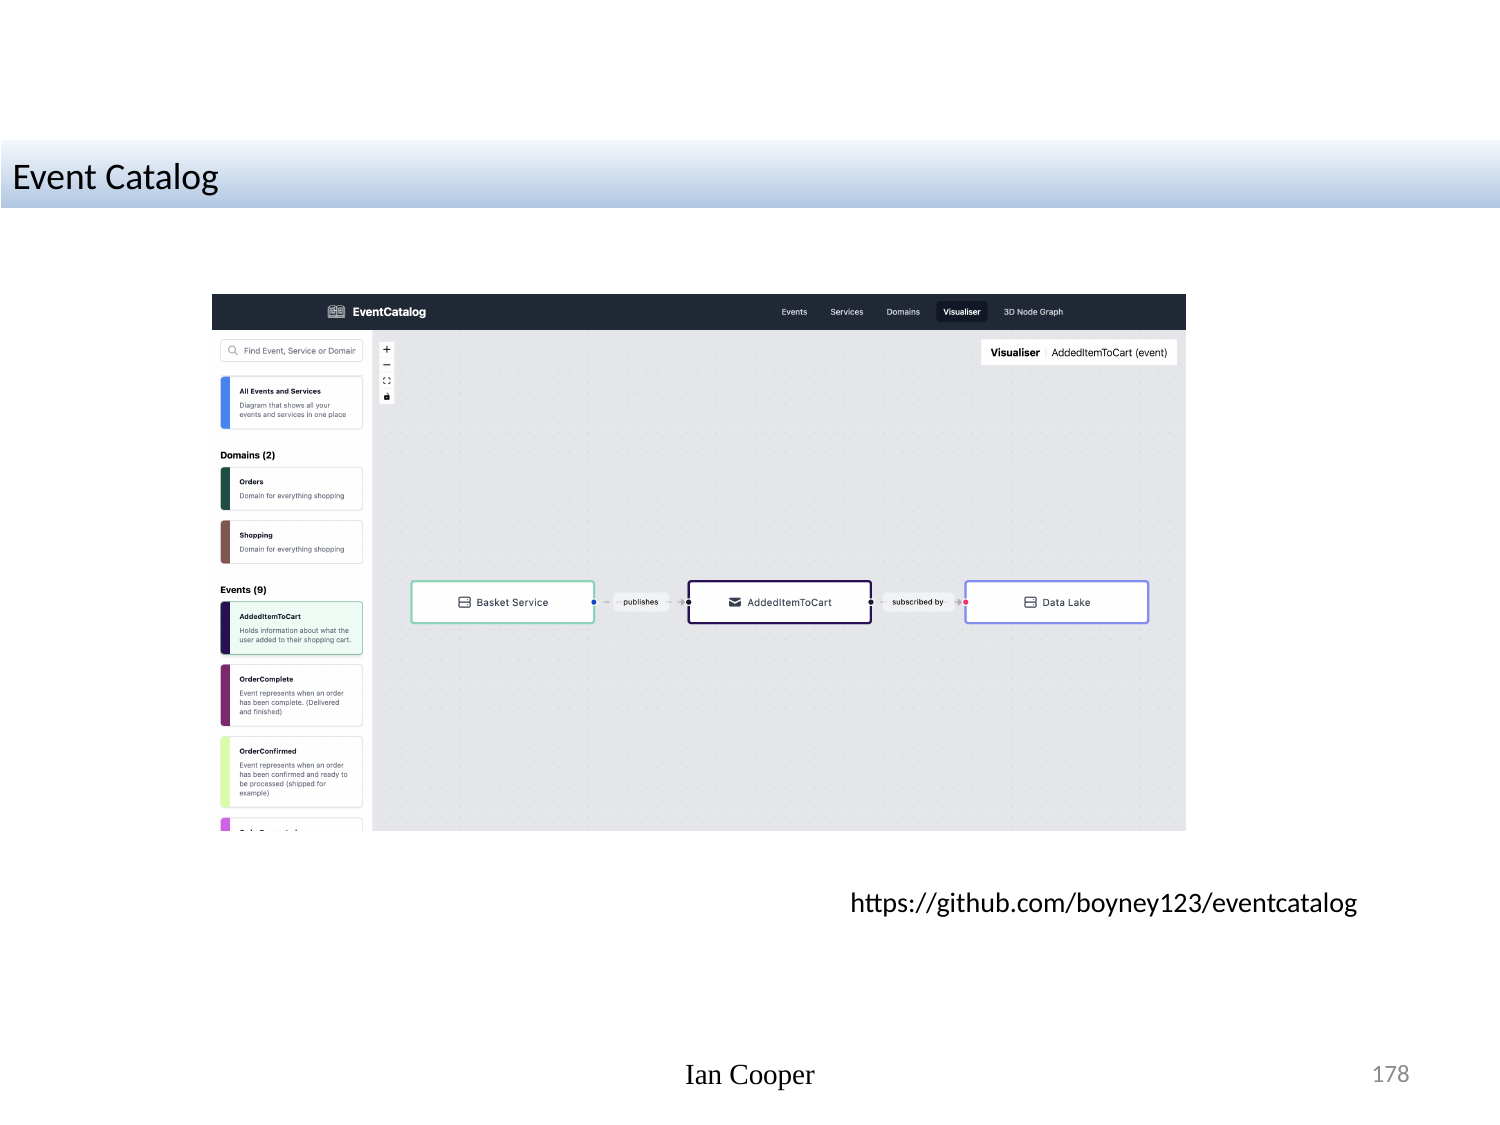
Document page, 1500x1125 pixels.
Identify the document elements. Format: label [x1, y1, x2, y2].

footer [512, 1042, 988, 1103]
text_box [835, 877, 1373, 926]
picture [211, 294, 1186, 831]
text_box [1, 140, 1500, 208]
slide_number [1074, 1042, 1425, 1103]
